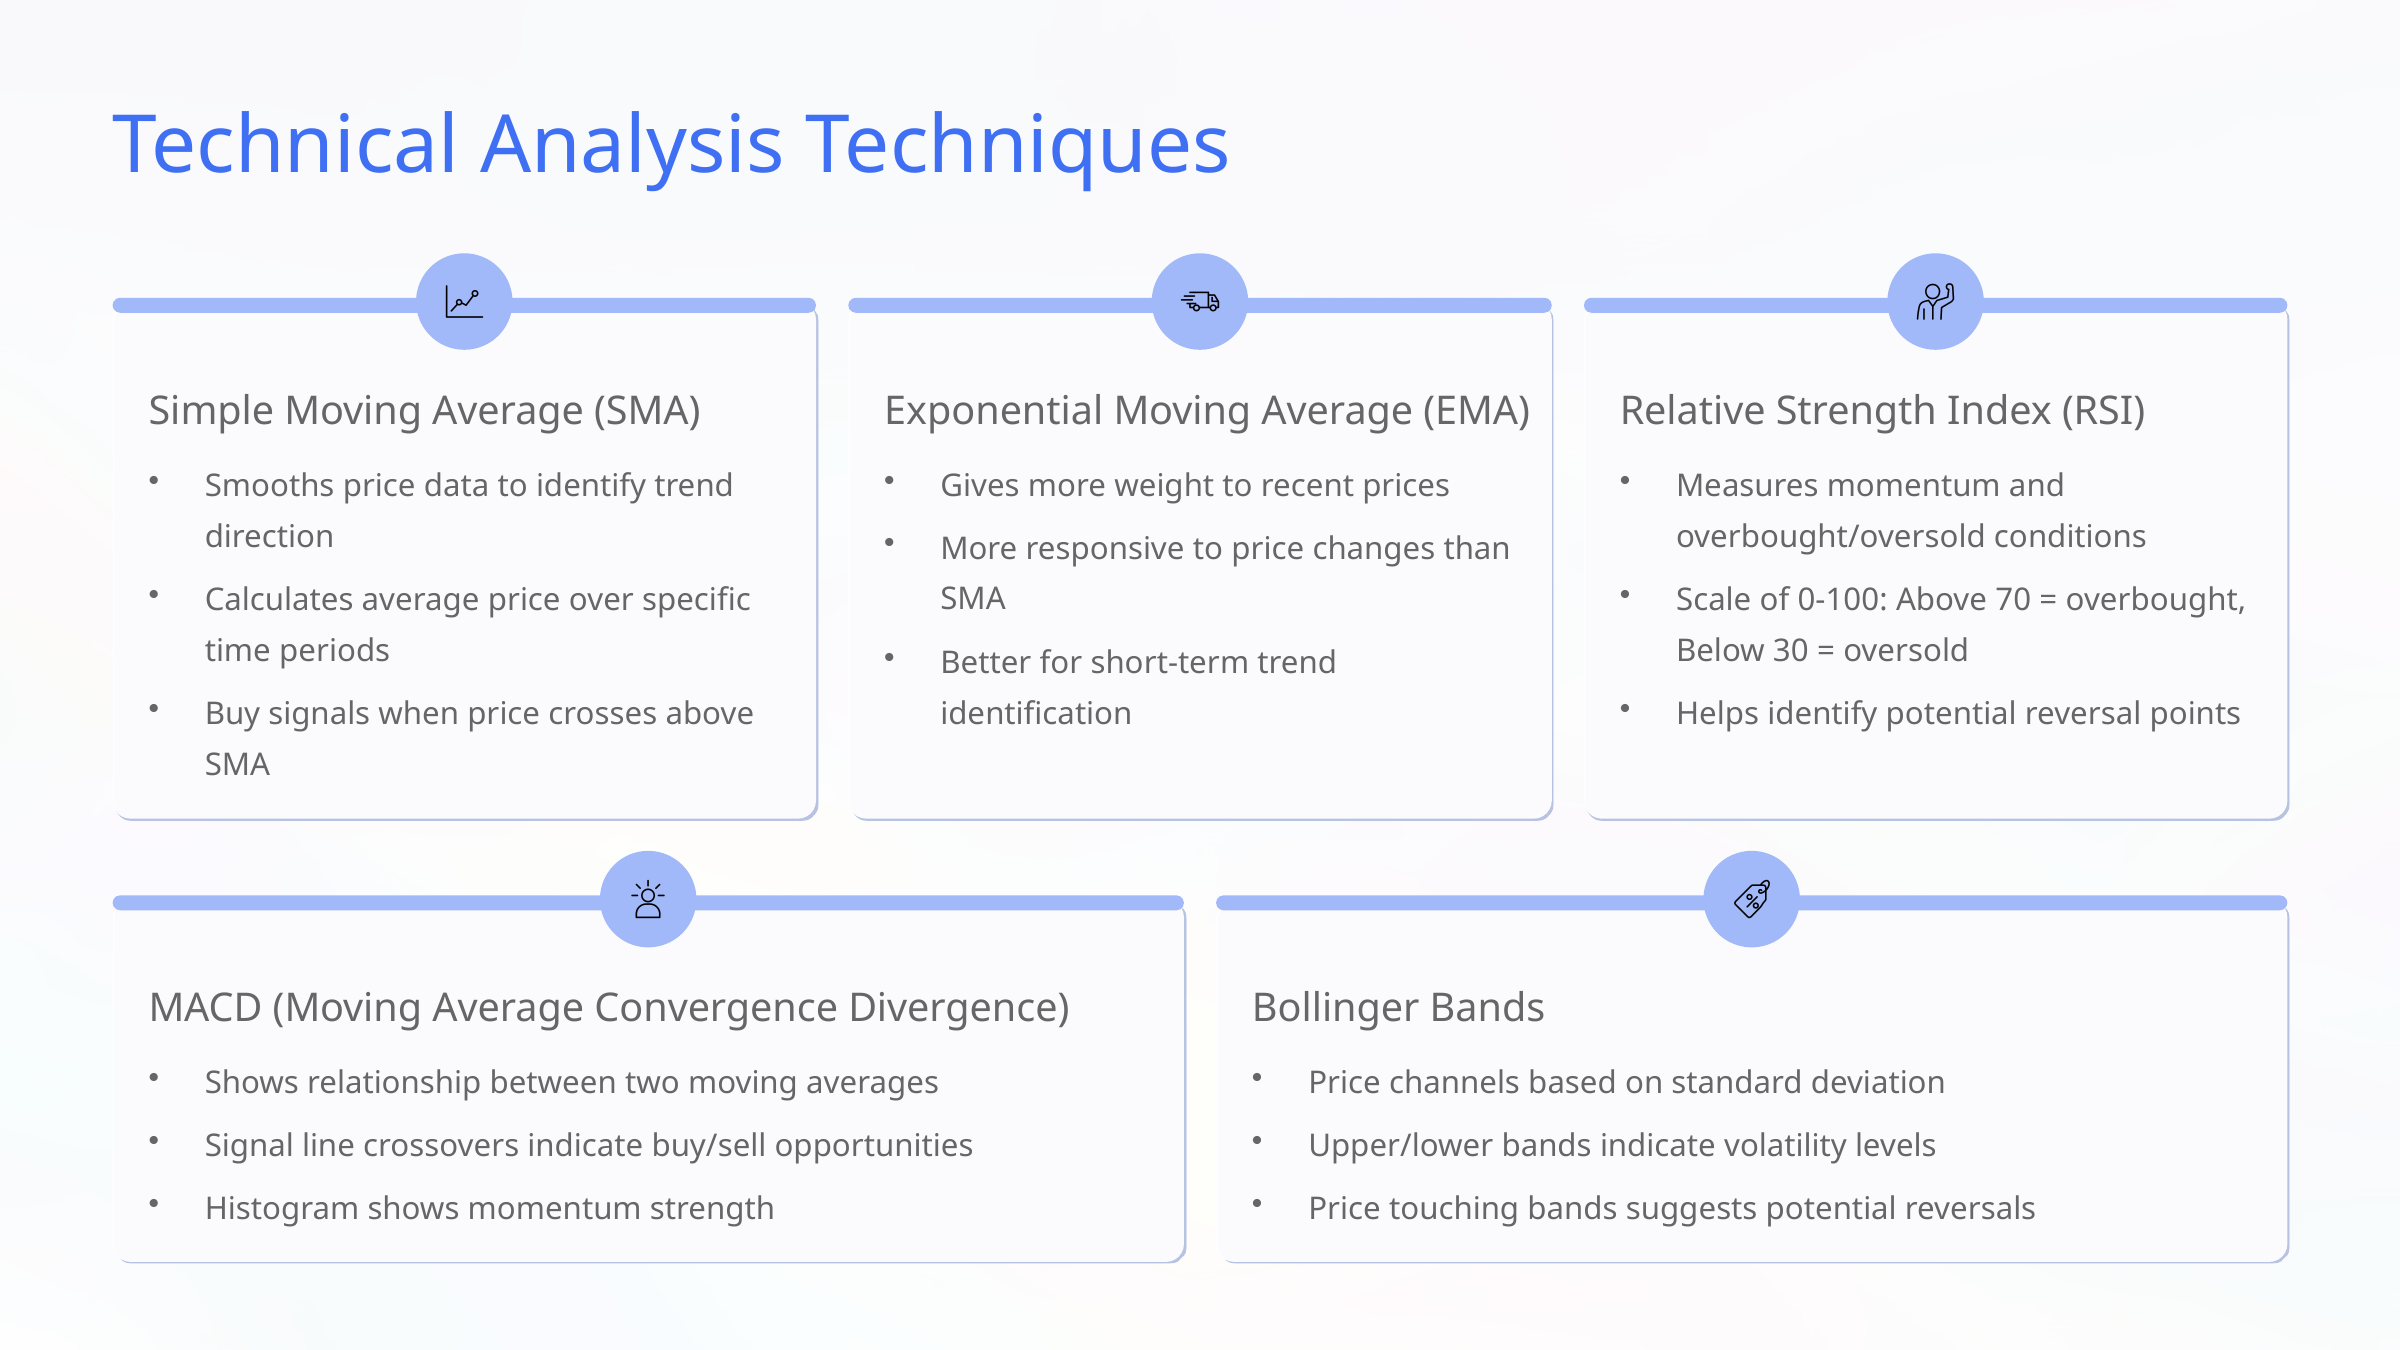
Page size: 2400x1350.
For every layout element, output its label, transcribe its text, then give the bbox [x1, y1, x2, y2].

picture [1180, 282, 1220, 321]
text_box [1583, 297, 1888, 313]
picture [444, 282, 484, 321]
text_box Upper/lower bands indicate volatility levels [1251, 1111, 2252, 1164]
picture [628, 879, 668, 919]
text_box [1151, 253, 1249, 350]
text_box [1887, 253, 1984, 350]
text_box Simple Moving Average (SMA) [148, 381, 682, 433]
text_box [1703, 850, 1800, 948]
text_box [848, 311, 1552, 819]
text_box [848, 297, 1152, 313]
text_box Buy signals when price crosses above SMA [148, 679, 781, 783]
text_box Bollinger Bands [1251, 979, 1655, 1030]
text_box Histogram shows momentum strength [148, 1174, 1148, 1226]
text_box More responsive to price changes than SMA [884, 514, 1516, 618]
text_box [1983, 297, 2288, 313]
text_box [599, 850, 697, 948]
text_box Helps identify potential reversal points [1619, 679, 2252, 732]
text_box [1248, 297, 1552, 313]
text_box Calculates average price over specific time periods [148, 565, 781, 669]
text_box [416, 253, 513, 350]
text_box Technical Analysis Techniques [112, 88, 1164, 189]
text_box Exponential Moving Average (EMA) [884, 381, 1512, 433]
text_box MACD (Moving Average Convergence Divergence) [148, 979, 1043, 1030]
text_box Signal line crossovers indicate buy/sell opportunities [148, 1111, 1148, 1164]
text_box Price channels based on standard deviation [1251, 1049, 2252, 1101]
text_box Relative Strength Index (RSI) [1619, 381, 2124, 433]
text_box [112, 908, 1184, 1262]
text_box [1216, 908, 2288, 1262]
text_box Smooths price data to identify trend direction [148, 451, 781, 555]
picture [1732, 879, 1772, 919]
text_box Shows relationship between two moving averages [148, 1049, 1148, 1101]
text_box Measures momentum and overbought/oversold conditions [1619, 451, 2252, 555]
text_box Scale of 0-100: Above 70 = overbought, Below 30 = oversold [1619, 565, 2252, 669]
text_box [112, 311, 817, 819]
text_box [696, 895, 1184, 911]
text_box Better for short-term trend identification [884, 628, 1516, 732]
text_box Price touching bands suggests potential reversals [1251, 1174, 2252, 1226]
text_box Gives more weight to recent prices [884, 451, 1516, 503]
text_box [1583, 311, 2288, 819]
text_box [112, 297, 417, 313]
text_box [512, 297, 817, 313]
text_box [1216, 895, 1704, 911]
text_box [112, 895, 601, 911]
picture [1916, 282, 1955, 321]
text_box [1799, 895, 2288, 911]
